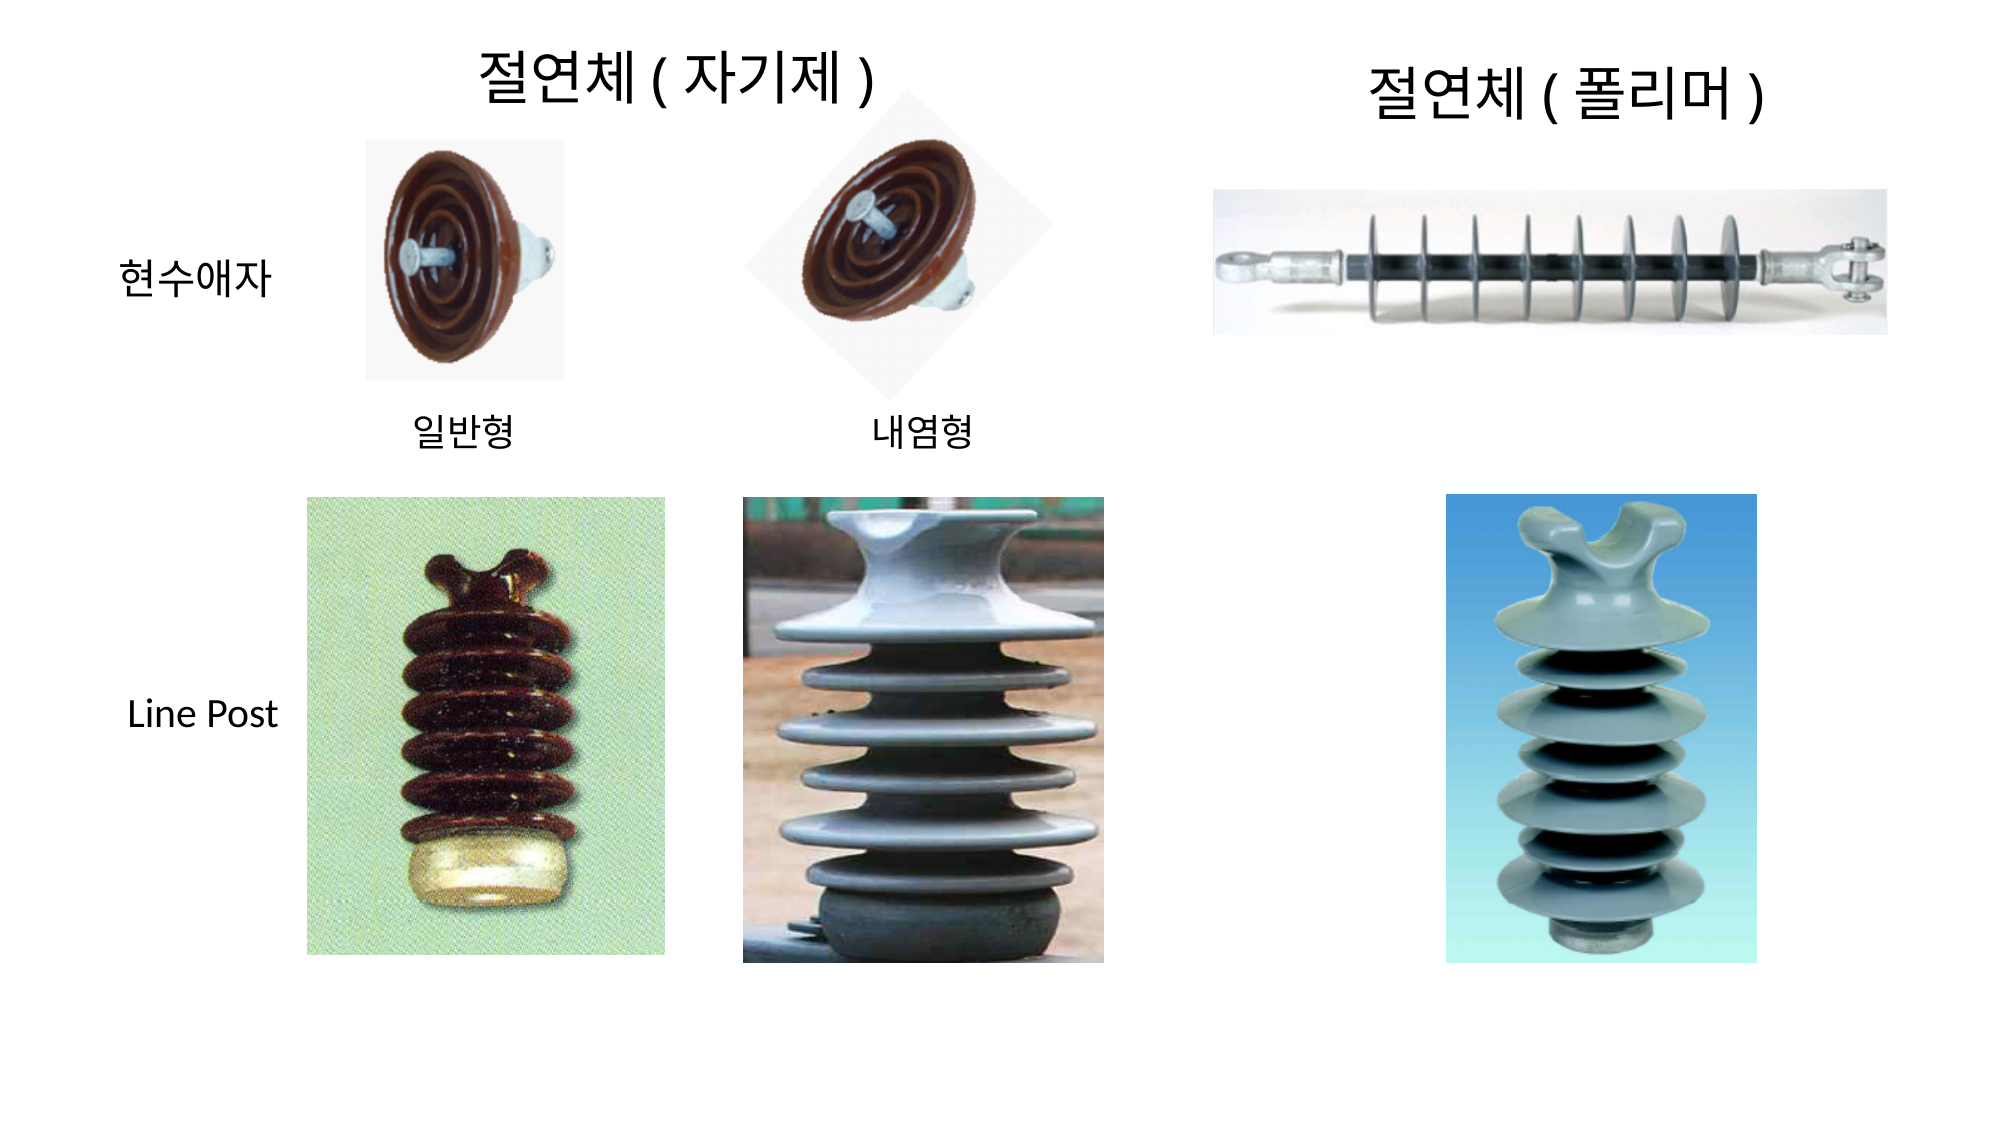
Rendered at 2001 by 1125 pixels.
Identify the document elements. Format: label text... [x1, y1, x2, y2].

text_box 일반형 [397, 401, 532, 461]
picture [745, 89, 1053, 401]
picture [343, 140, 586, 380]
title 절연체(자기제) [462, 22, 895, 140]
text_box 내염형 [856, 401, 991, 461]
picture [1213, 188, 1890, 335]
text_box 절연체(폴리머) [1352, 38, 1785, 156]
picture [1446, 494, 1757, 963]
picture [743, 497, 1104, 963]
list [307, 497, 665, 955]
text_box 현수애자 [104, 245, 288, 310]
text_box Line Post [112, 678, 295, 744]
